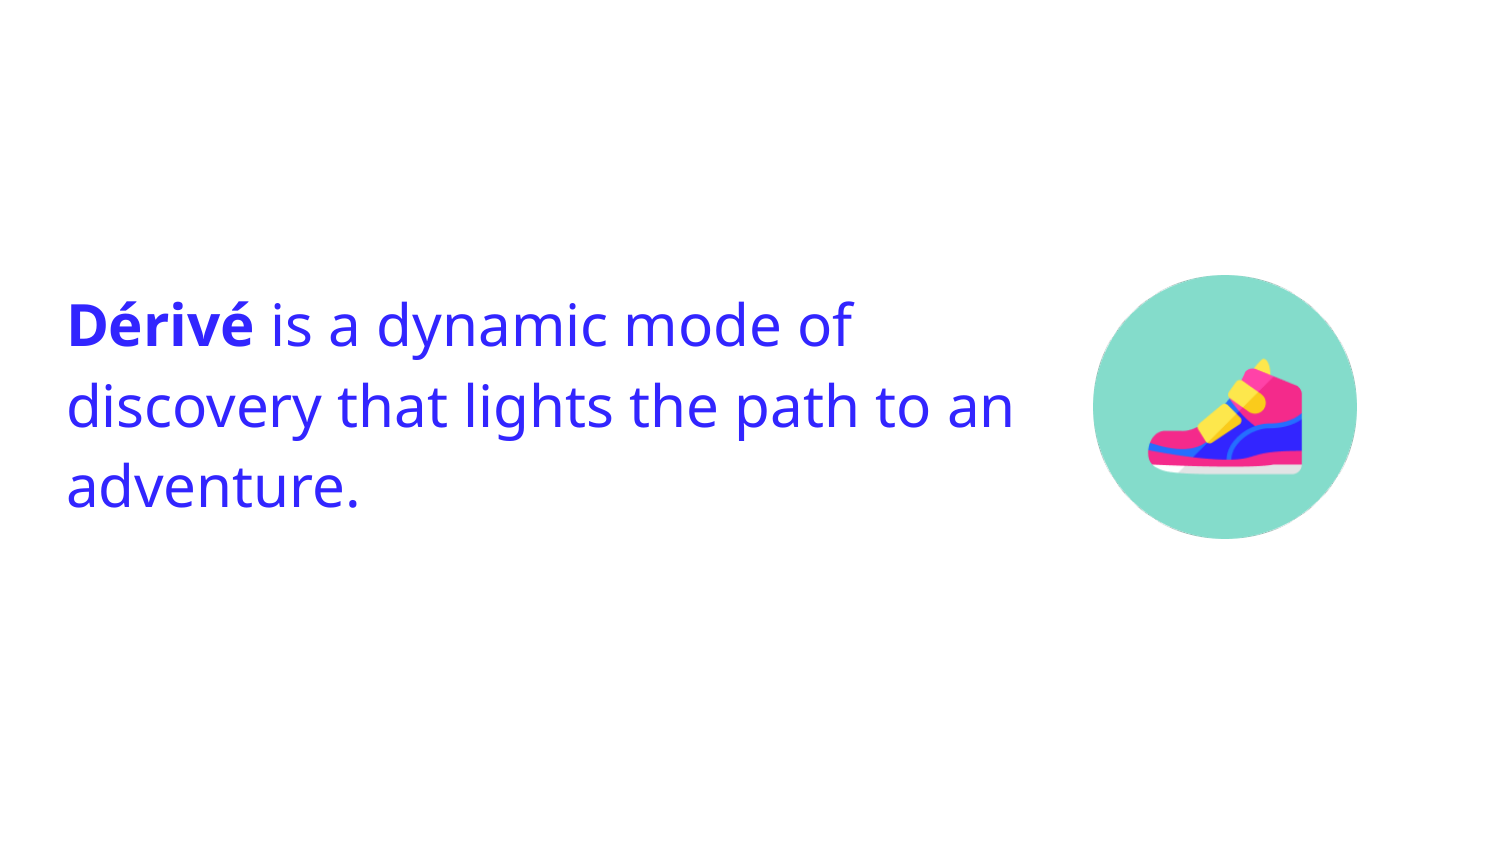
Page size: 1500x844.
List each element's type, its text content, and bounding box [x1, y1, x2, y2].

title Dérivé is a dynamic mode of discovery that lights the path to an adventure. [51, 262, 1046, 527]
picture [1093, 274, 1358, 539]
